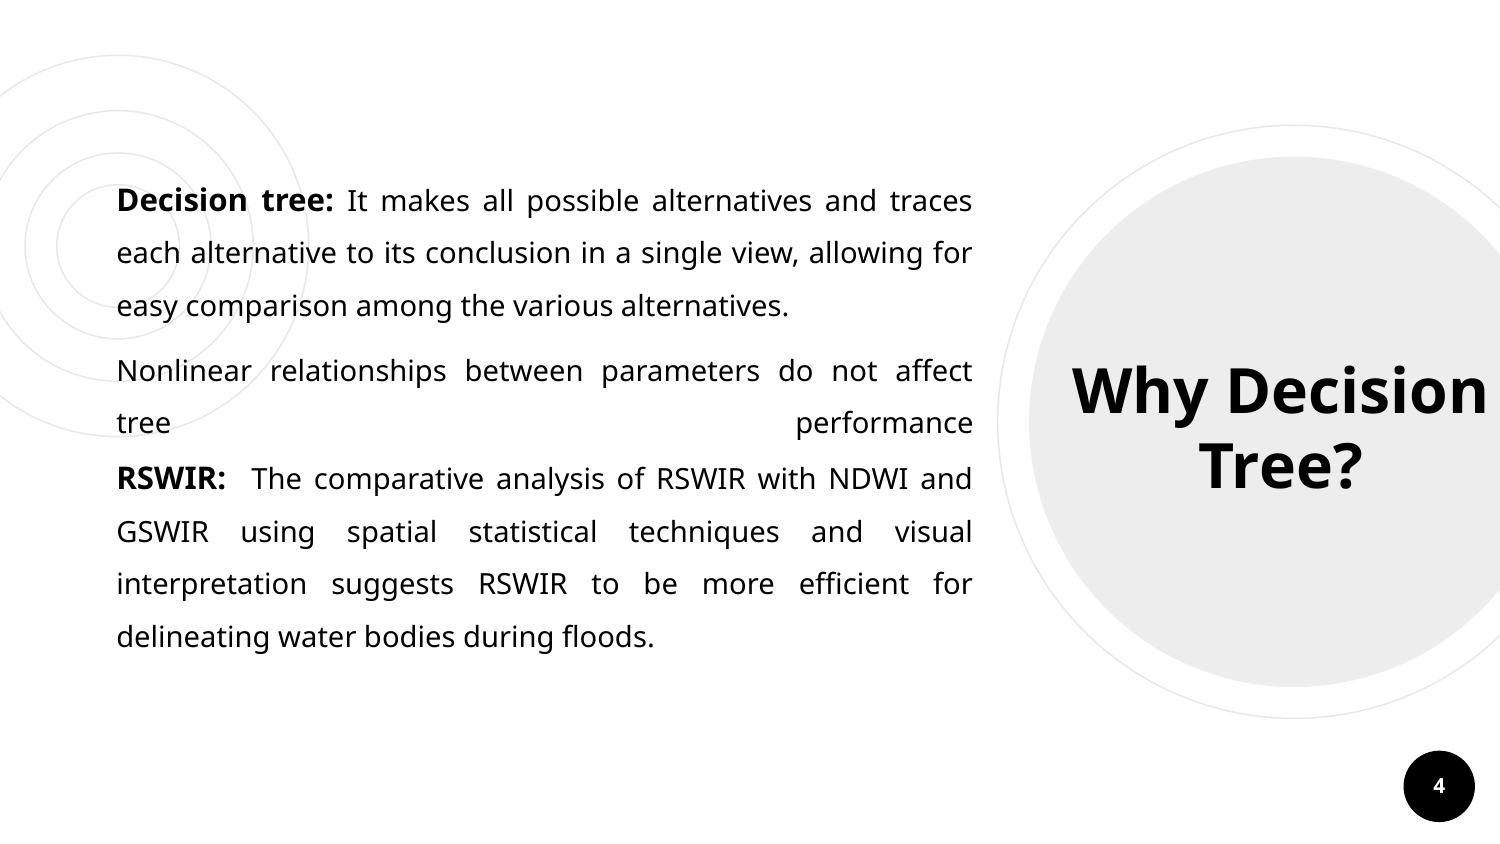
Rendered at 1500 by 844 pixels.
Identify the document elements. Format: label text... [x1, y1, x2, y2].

slide_number ‹#› [1403, 750, 1475, 823]
text_box Decision tree: It makes all possible alternatives and traces each alternative to its conclusion in a single view, allowing for easy comparison among the various alternatives. Nonlinear relationships between parameters do not affect tree performance RSWIR: The comparative analysis of RSWIR with NDWI and GSWIR using spatial statistical techniques and visual interpretation suggests RSWIR to be more efficient for delineating water bodies during floods. [26, 27, 989, 760]
title Why Decision Tree? [977, 410, 1500, 517]
